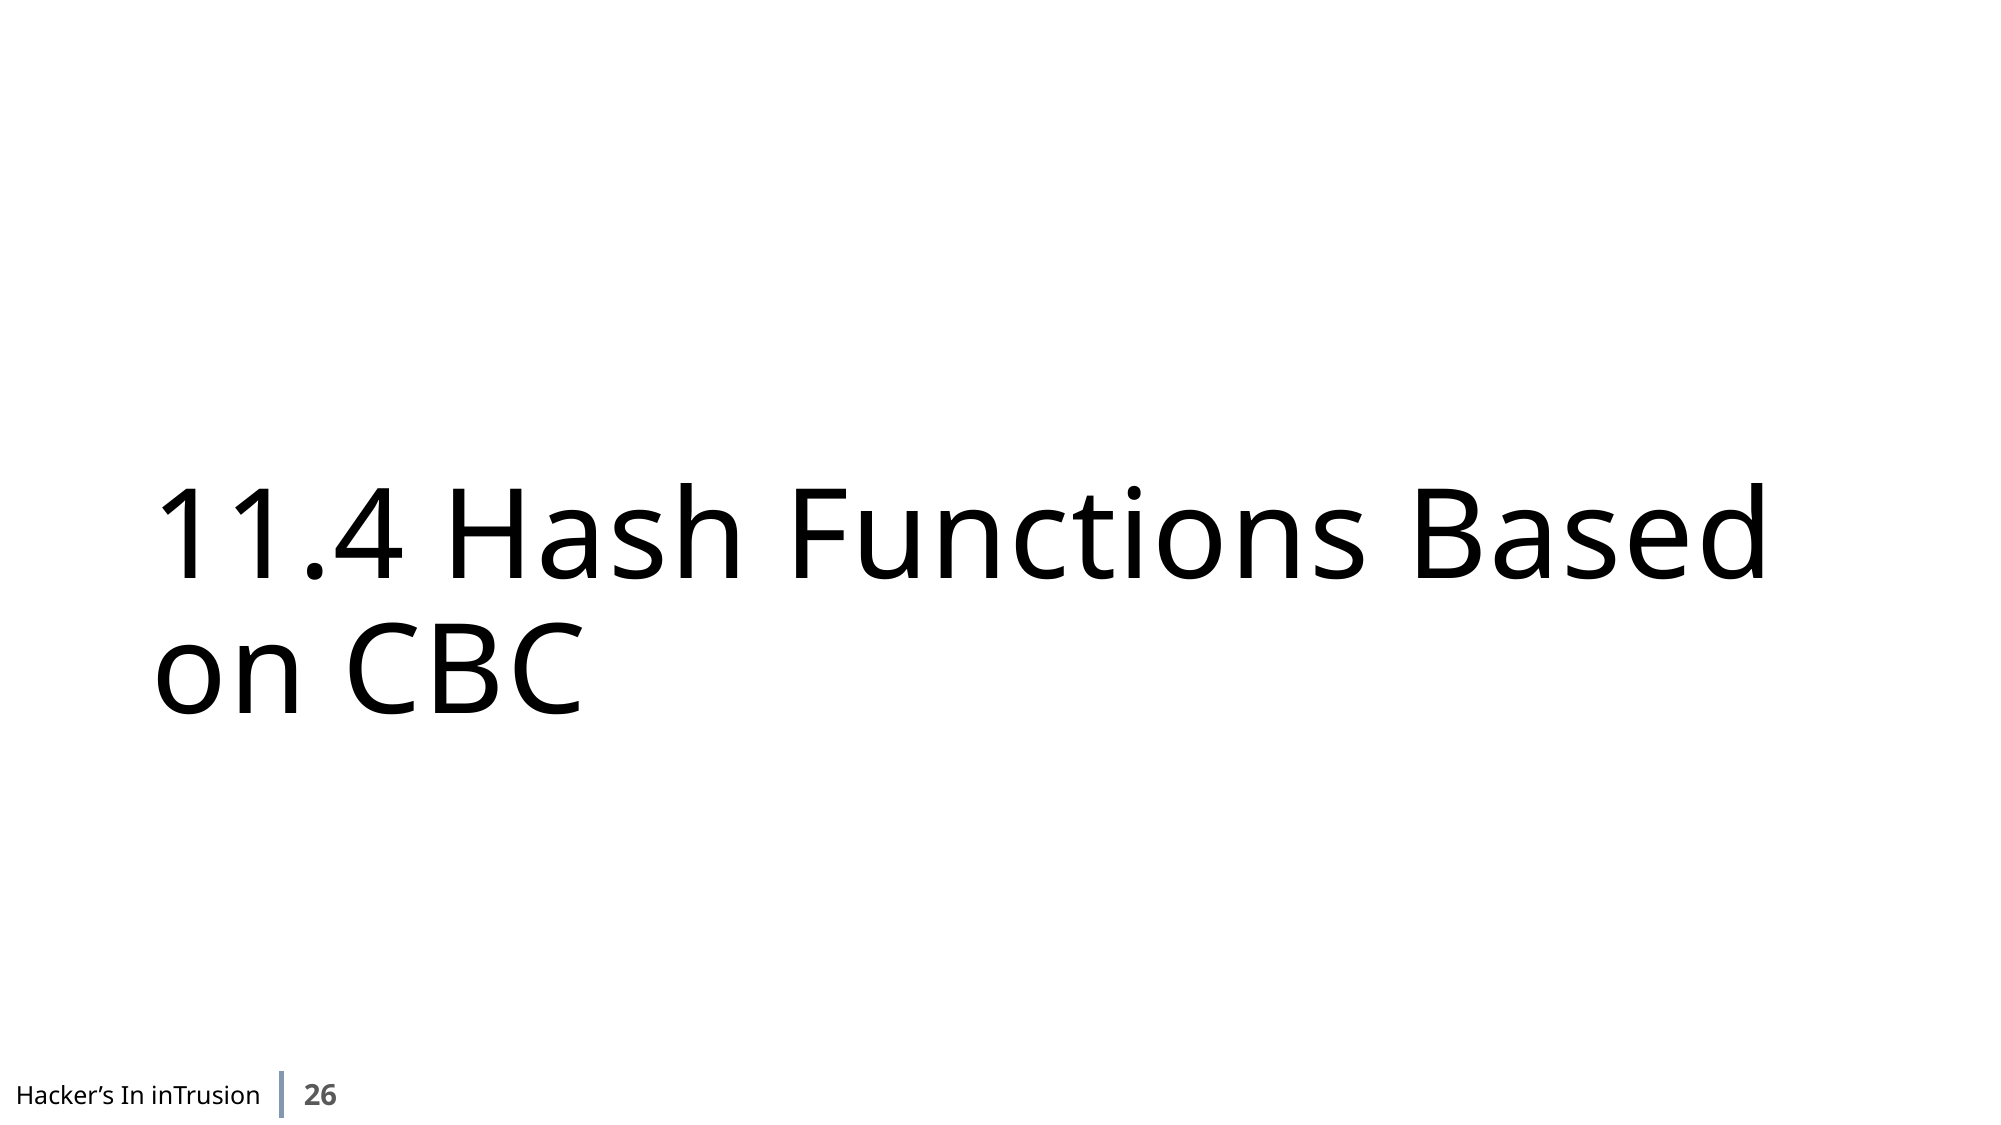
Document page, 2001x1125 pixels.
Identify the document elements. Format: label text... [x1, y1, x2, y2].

title 11.4 Hash Functions Based on CBC [136, 280, 1862, 749]
